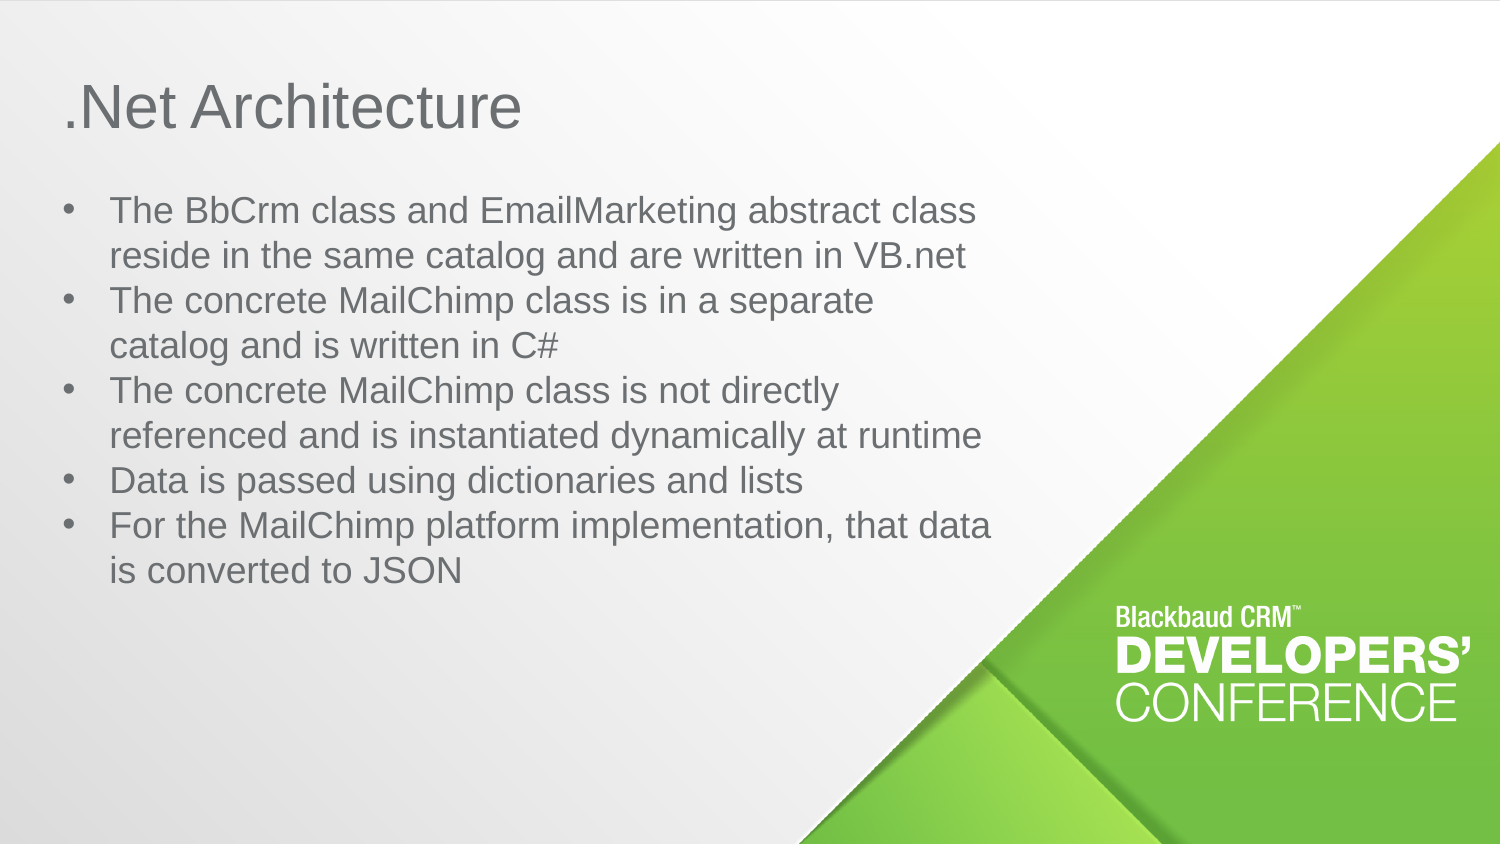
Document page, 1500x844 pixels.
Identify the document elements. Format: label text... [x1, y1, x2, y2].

picture [0, 0, 1500, 844]
text_box .Net Architecture The BbCrm class and EmailMarketing abstract class reside in the same catalog and are written in VB.net The concrete MailChimp class is in a separate catalog and is written in C# The concrete MailChimp class is not directly referenced and is instantiated dynamically at runtime Data is passed using dictionaries and lists For the MailChimp platform implementation, that data is converted to JSON [47, 58, 1017, 598]
